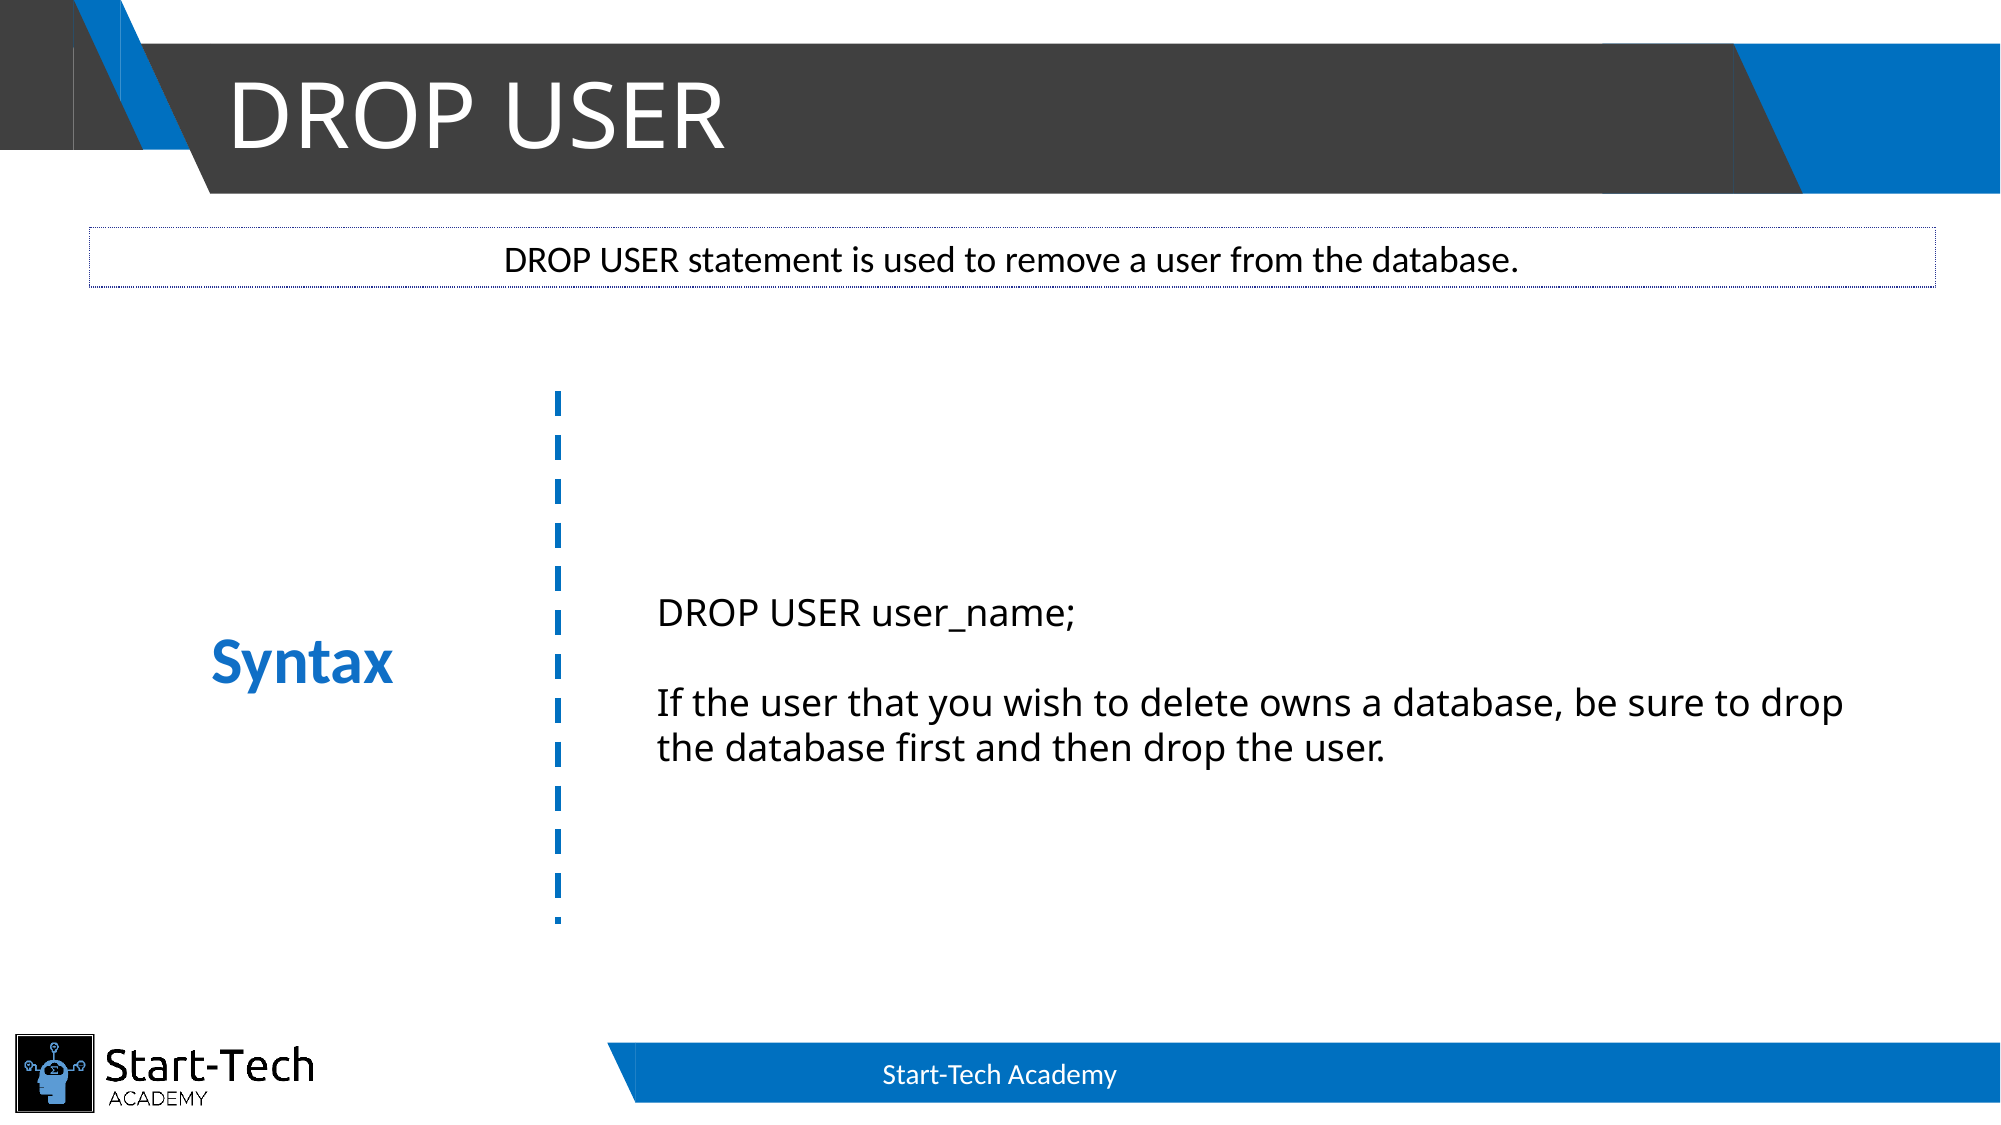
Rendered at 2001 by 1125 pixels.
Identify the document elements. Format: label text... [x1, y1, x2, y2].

picture [5, 1023, 333, 1123]
footer Start-Tech Academy [662, 1042, 1338, 1103]
title DROP USER [211, 9, 1734, 227]
text_box Syntax [47, 609, 557, 705]
text_box DROP USER user_name; If the user that you wish to delete owns a database, be sure to drop the database first and then drop the user. [642, 581, 1881, 777]
text_box DROP USER statement is used to remove a user from the database. [89, 227, 1936, 288]
